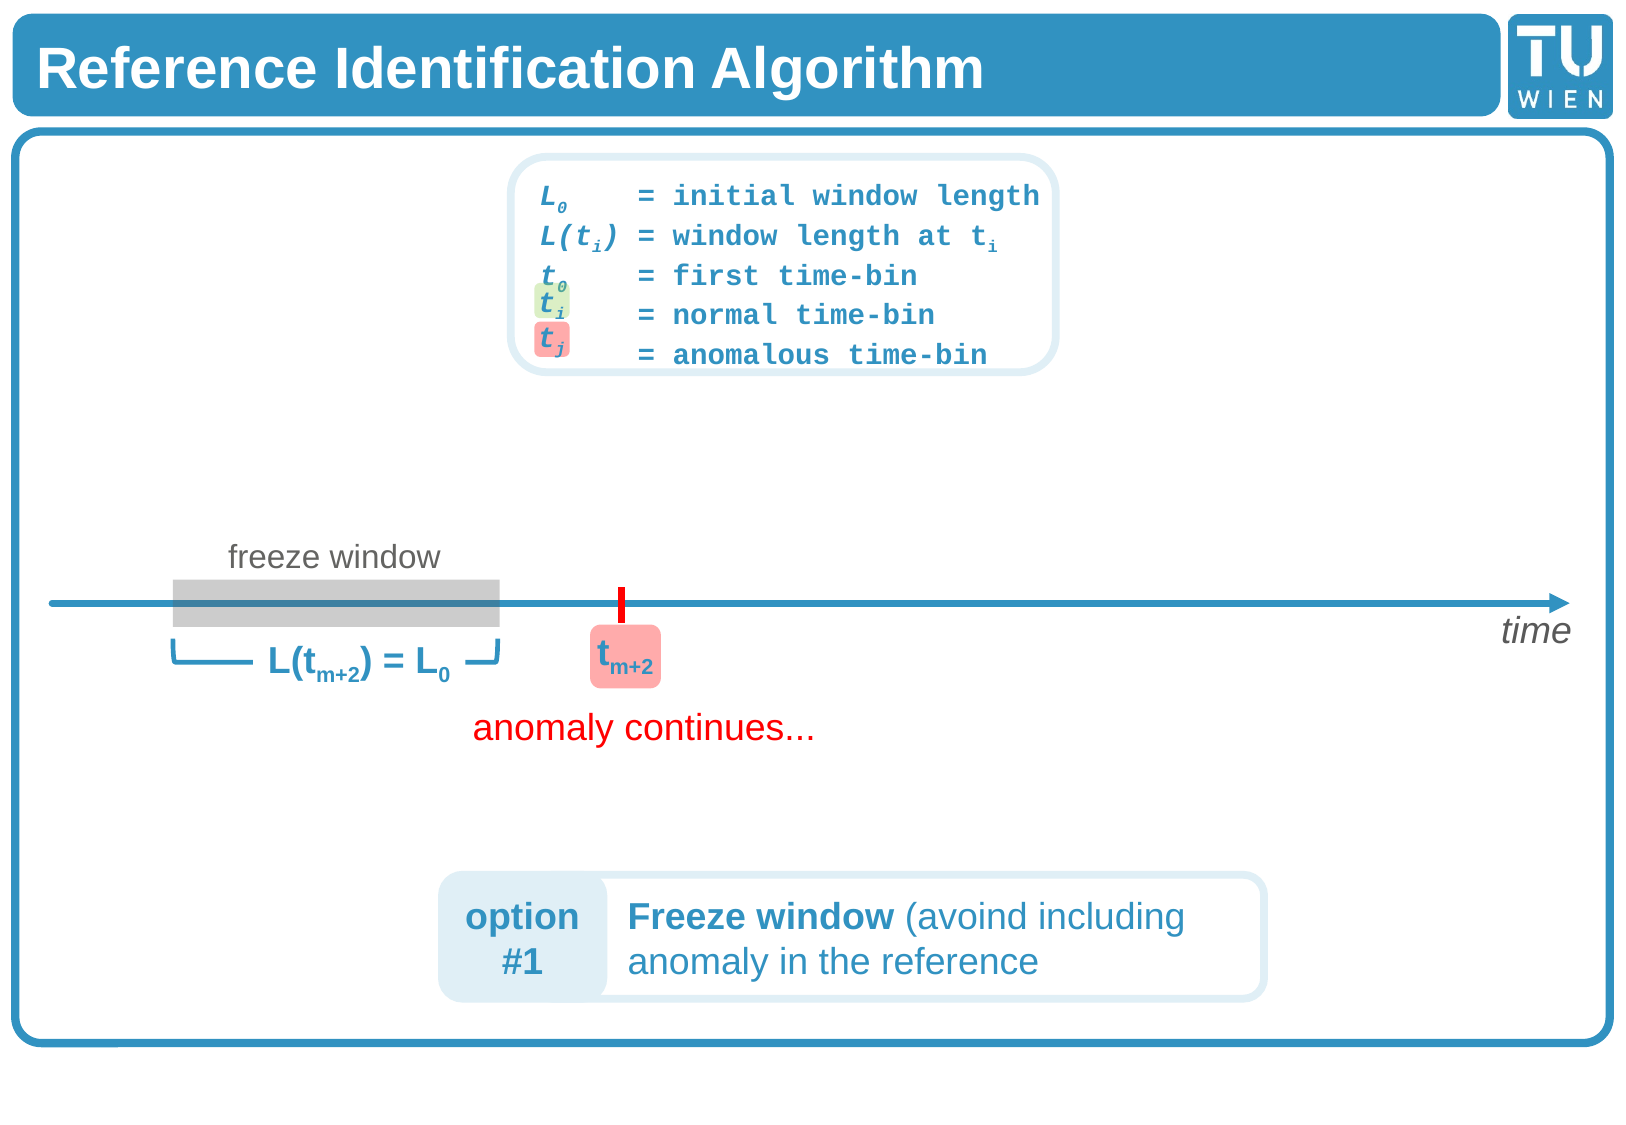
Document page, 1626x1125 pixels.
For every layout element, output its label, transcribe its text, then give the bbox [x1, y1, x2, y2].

text_box [172, 579, 500, 603]
text_box L0 = initial window length L(ti) = window length at ti t0 = first time-bin = normal time-bin t0 = anomalous time-bin [524, 351, 1055, 418]
text_box anomaly continues... [458, 695, 831, 756]
text_box [466, 638, 498, 663]
text_box [509, 155, 1057, 374]
text_box [172, 638, 253, 663]
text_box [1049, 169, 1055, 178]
text_box [172, 604, 500, 627]
text_box option #1 [440, 873, 605, 1000]
text_box 111 [14, 130, 1611, 1045]
picture [1508, 14, 1613, 119]
text_box freeze window [213, 527, 456, 583]
text_box L(tm+2) = L0 [253, 628, 466, 695]
text_box time [1486, 598, 1587, 659]
text_box tm+2 [582, 620, 669, 686]
text_box Freeze window (avoind including anomaly in the reference [585, 873, 1266, 1000]
text_box Reference Identification Algorithm [15, 16, 1498, 114]
